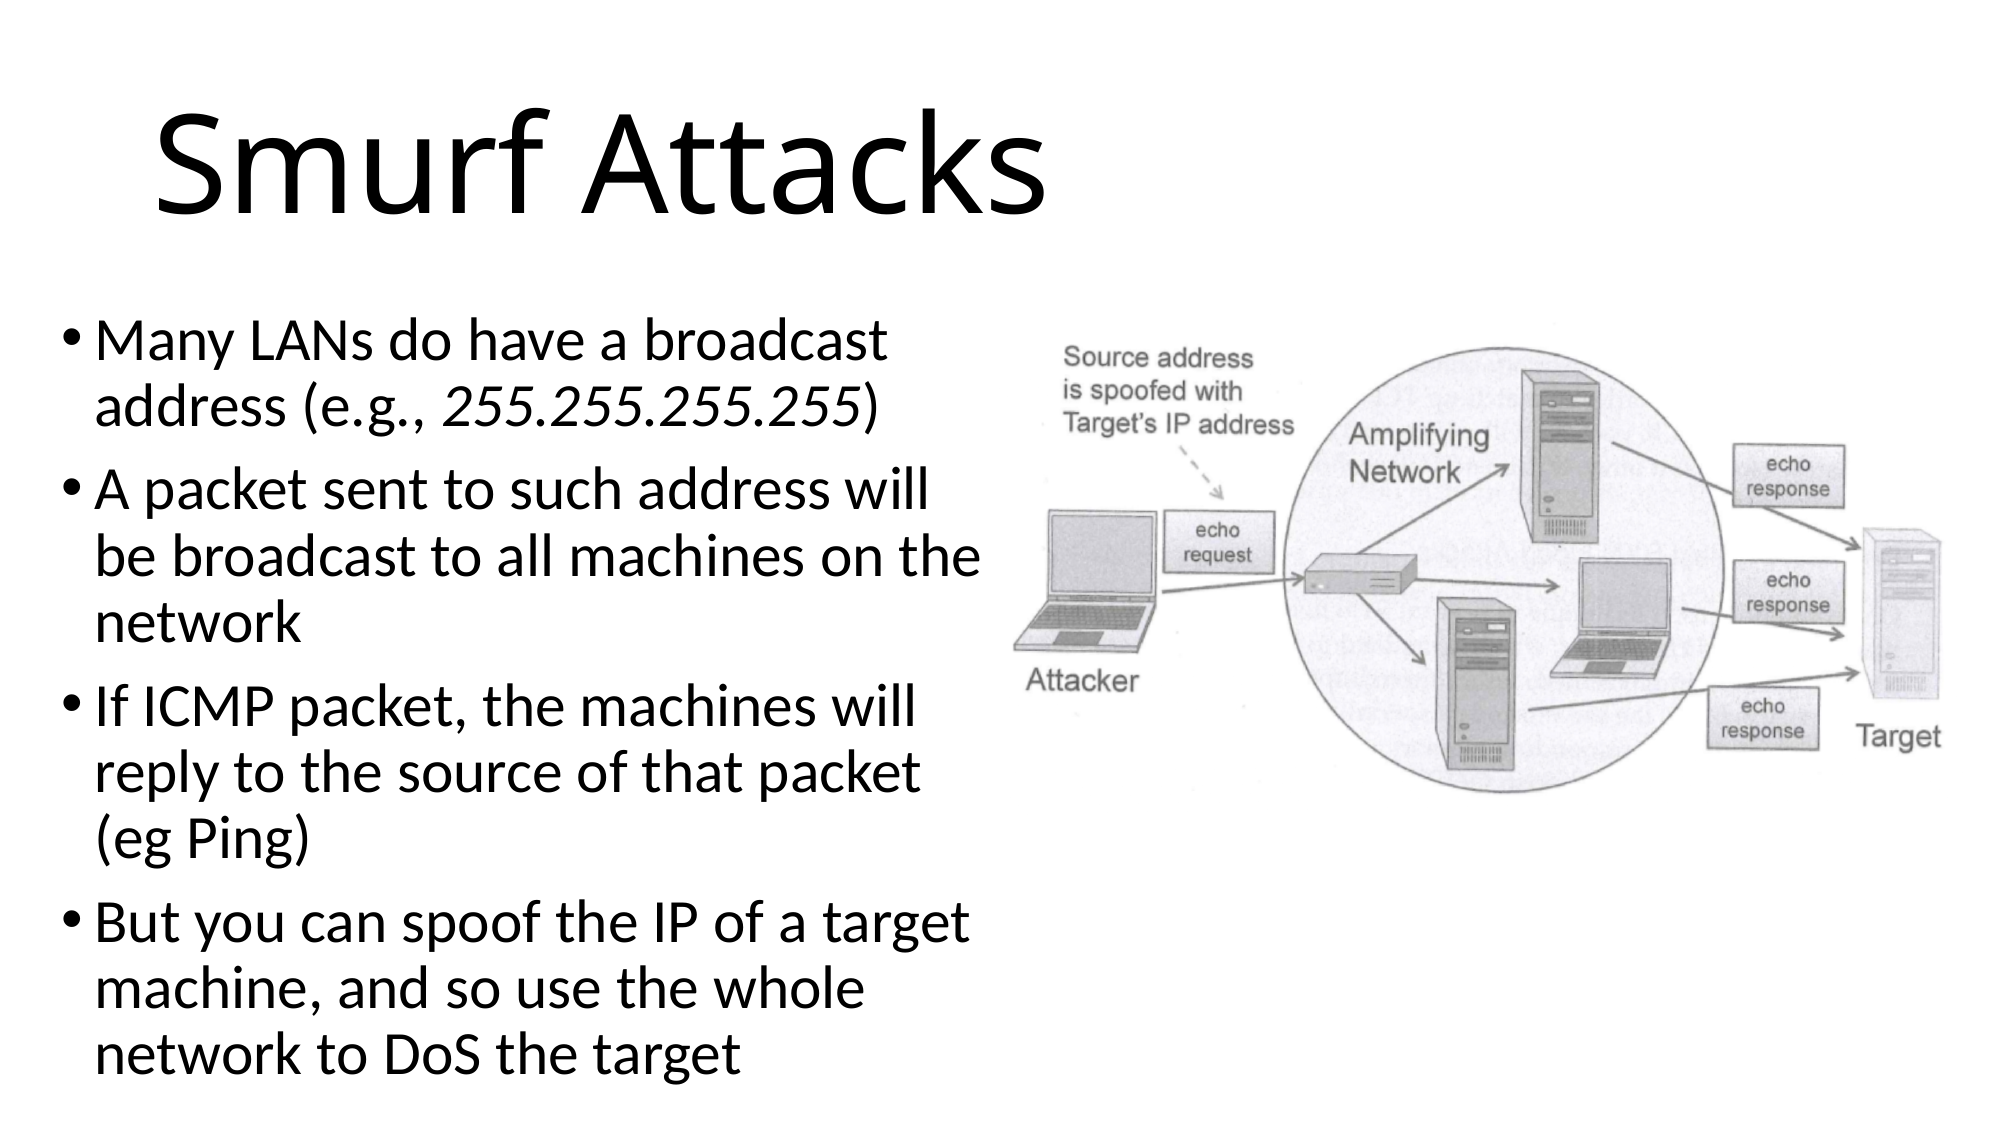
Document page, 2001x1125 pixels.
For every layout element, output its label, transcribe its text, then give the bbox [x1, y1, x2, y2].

picture [997, 315, 1962, 819]
title Smurf Attacks [137, 59, 1863, 278]
list Many LANs do have a broadcast address (e.g., 255.255.255.255) A packet sent to such address will be broadcast to all machines on the network If ICMP packet, the machines will reply to the source of that packet (eg Ping) But you can spoof the IP of a target machine, and so use the whole network to DoS the target [46, 299, 1019, 1099]
